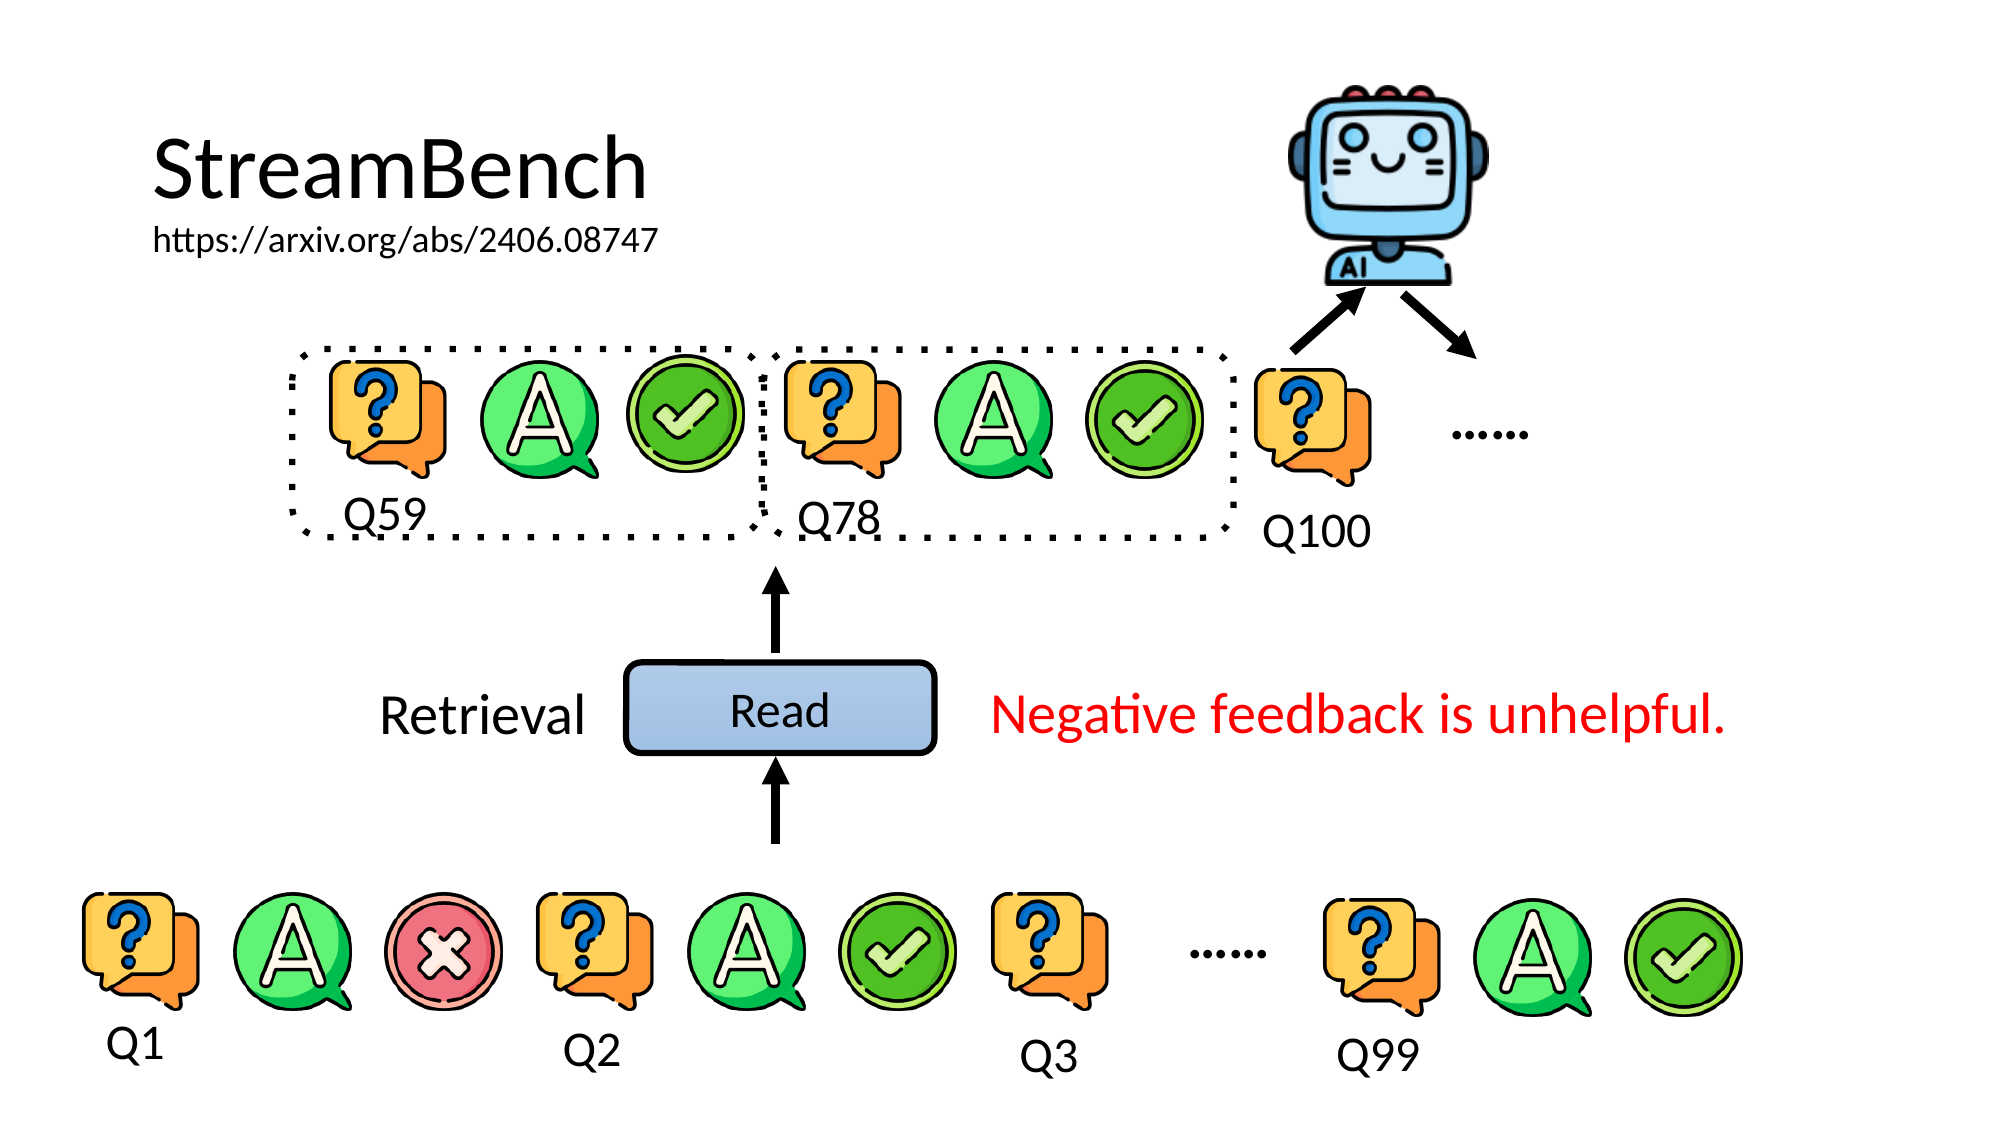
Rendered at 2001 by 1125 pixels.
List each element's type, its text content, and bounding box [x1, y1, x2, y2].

text_box [763, 349, 1234, 538]
text_box Read [629, 662, 931, 754]
picture [1473, 897, 1592, 1017]
text_box Retrieval [310, 668, 656, 754]
text_box https://arxiv.org/abs/2406.08747 [137, 207, 712, 268]
picture [686, 892, 806, 1011]
picture [81, 892, 200, 1011]
picture [625, 354, 745, 474]
text_box [292, 349, 762, 538]
picture [384, 892, 503, 1011]
text_box Q100 [1230, 490, 1403, 566]
text_box Q3 [962, 1014, 1136, 1090]
text_box Q99 [1292, 1014, 1465, 1090]
picture [838, 892, 957, 1011]
text_box Q59 [298, 526, 472, 548]
picture [1624, 897, 1744, 1017]
picture [328, 360, 448, 479]
picture [782, 360, 902, 479]
picture [1287, 85, 1489, 286]
text_box Q1 [48, 1001, 222, 1077]
text_box Q2 [505, 1008, 679, 1084]
picture [232, 892, 352, 1011]
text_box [1292, 286, 1367, 352]
text_box Q78 [753, 476, 926, 552]
picture [479, 360, 599, 479]
text_box …… [1403, 373, 1578, 459]
text_box …… [1141, 892, 1316, 978]
picture [535, 892, 655, 1011]
title StreamBench [137, 59, 1863, 278]
picture [1253, 367, 1372, 487]
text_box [1402, 293, 1477, 360]
picture [1321, 897, 1441, 1017]
picture [1085, 360, 1205, 479]
text_box Negative feedback is unhelpful. [739, 668, 1743, 753]
picture [934, 360, 1053, 479]
picture [989, 892, 1109, 1011]
